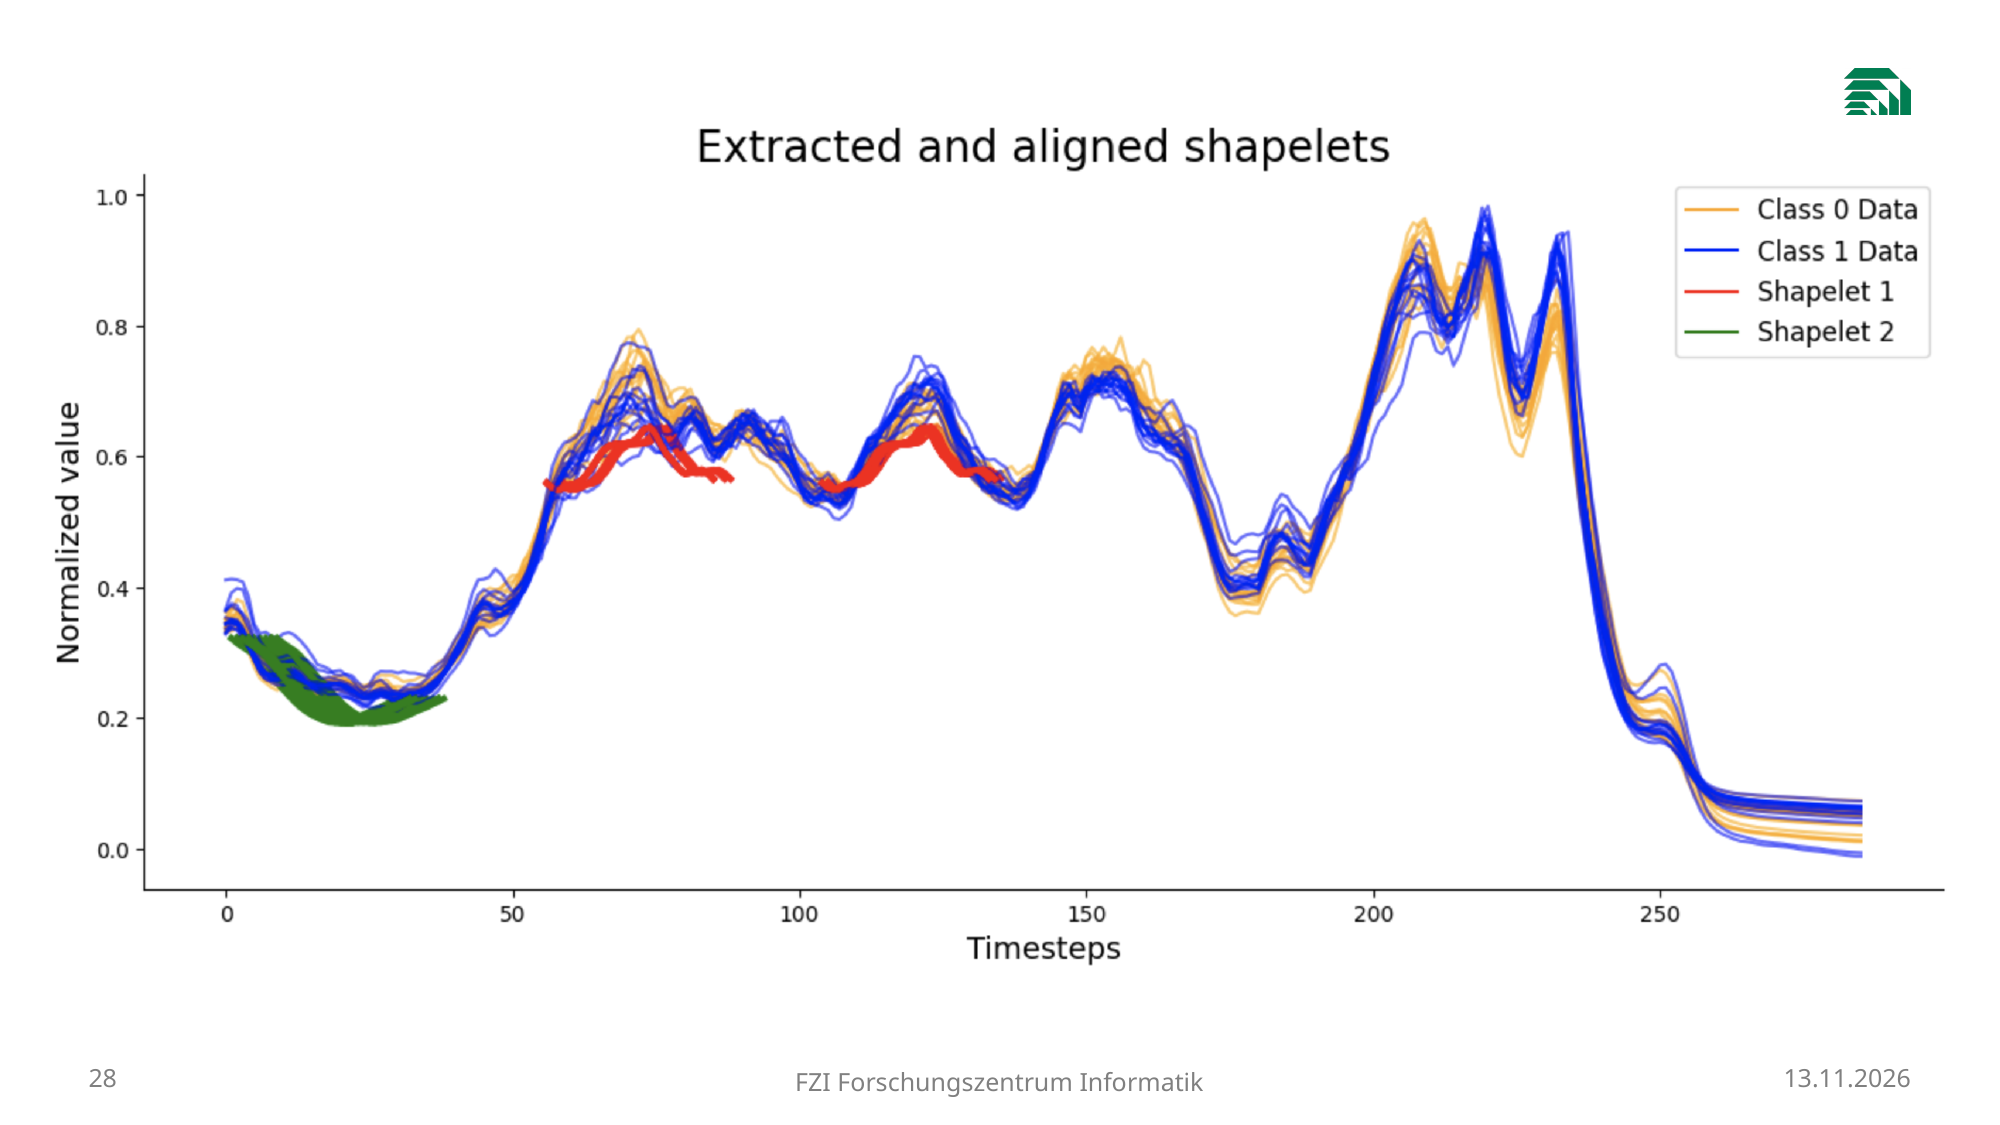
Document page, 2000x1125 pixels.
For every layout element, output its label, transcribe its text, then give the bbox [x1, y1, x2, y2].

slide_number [1674, 1037, 1911, 1097]
picture [44, 68, 1955, 978]
footer FZI Forschungszentrum Informatik [645, 1037, 1355, 1097]
slide_number 28 [88, 1037, 237, 1097]
